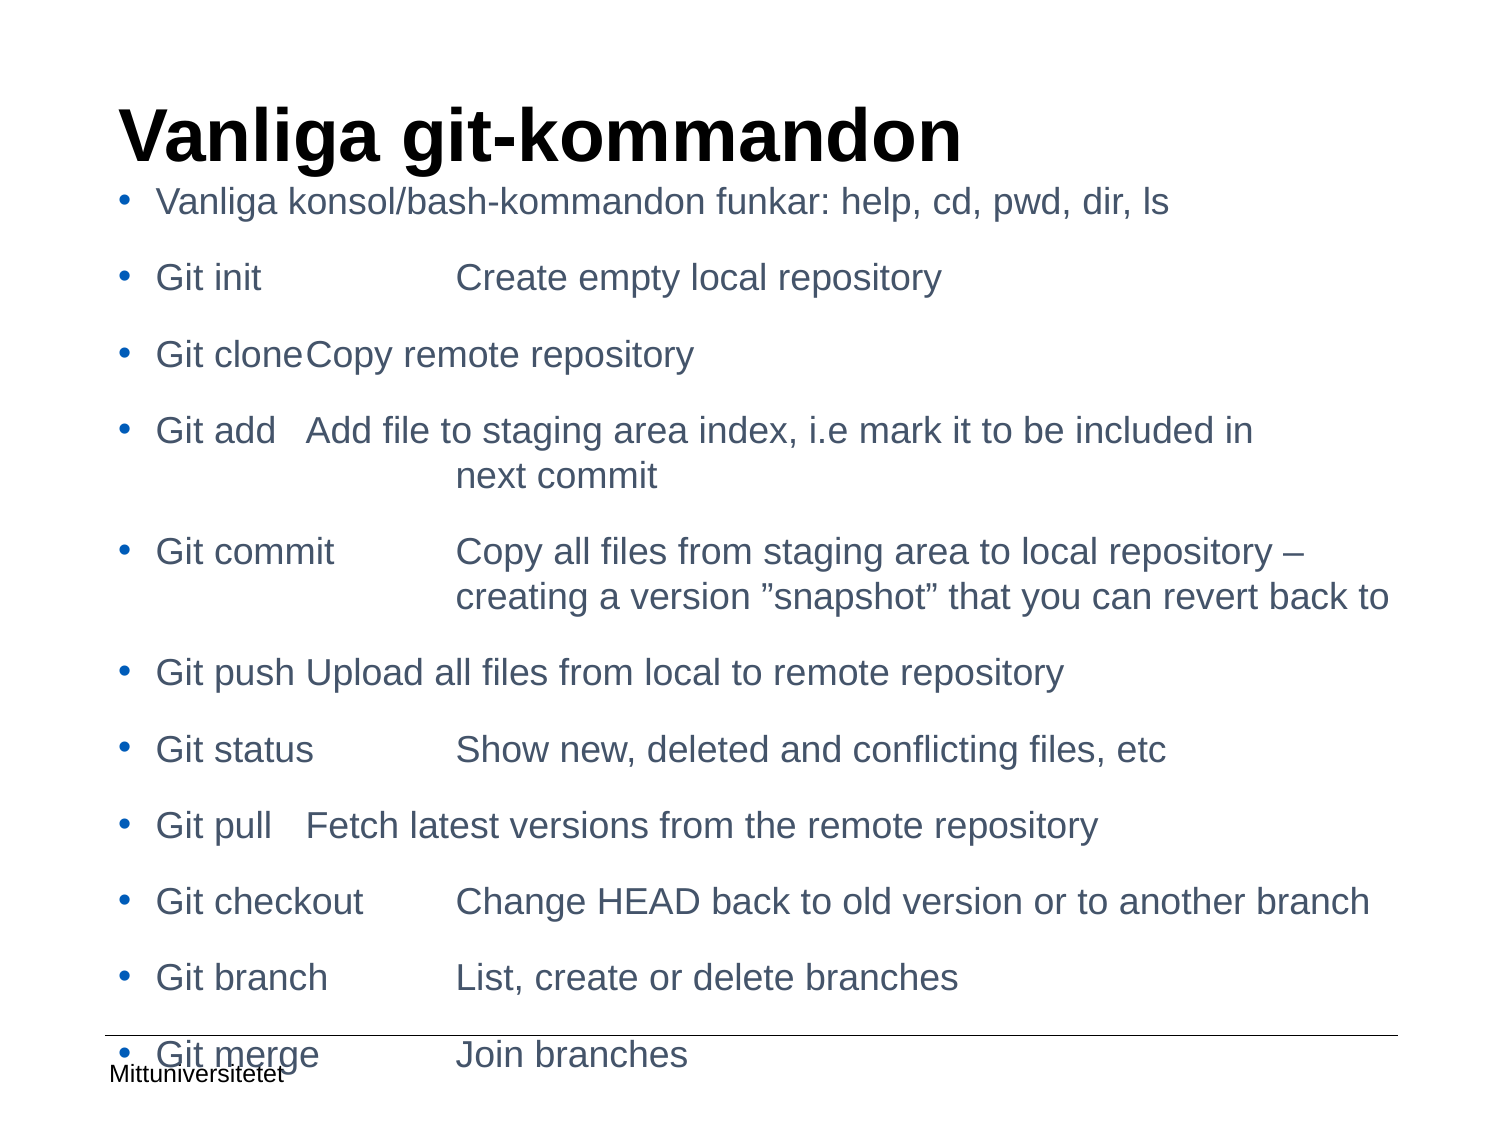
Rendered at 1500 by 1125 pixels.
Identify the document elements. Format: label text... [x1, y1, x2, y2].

title Vanliga git-kommandon [103, 93, 1402, 169]
list Vanliga konsol/bash-kommandon funkar: help, cd, pwd, dir, ls Git init Create empty local repository Git clone Copy remote repository Git add Add file to staging area index, i.e mark it to be included in next commit Git commit Copy all files from staging area to local repository – creating a version ”snapshot” that you can revert back to Git push Upload all files from local to remote repository Git status Show new, deleted and conflicting files, etc Git pull Fetch latest versions from the remote repository Git checkout Change HEAD back to old version or to another branch Git branch List, create or delete branches Git merge Join branches [103, 169, 1479, 997]
